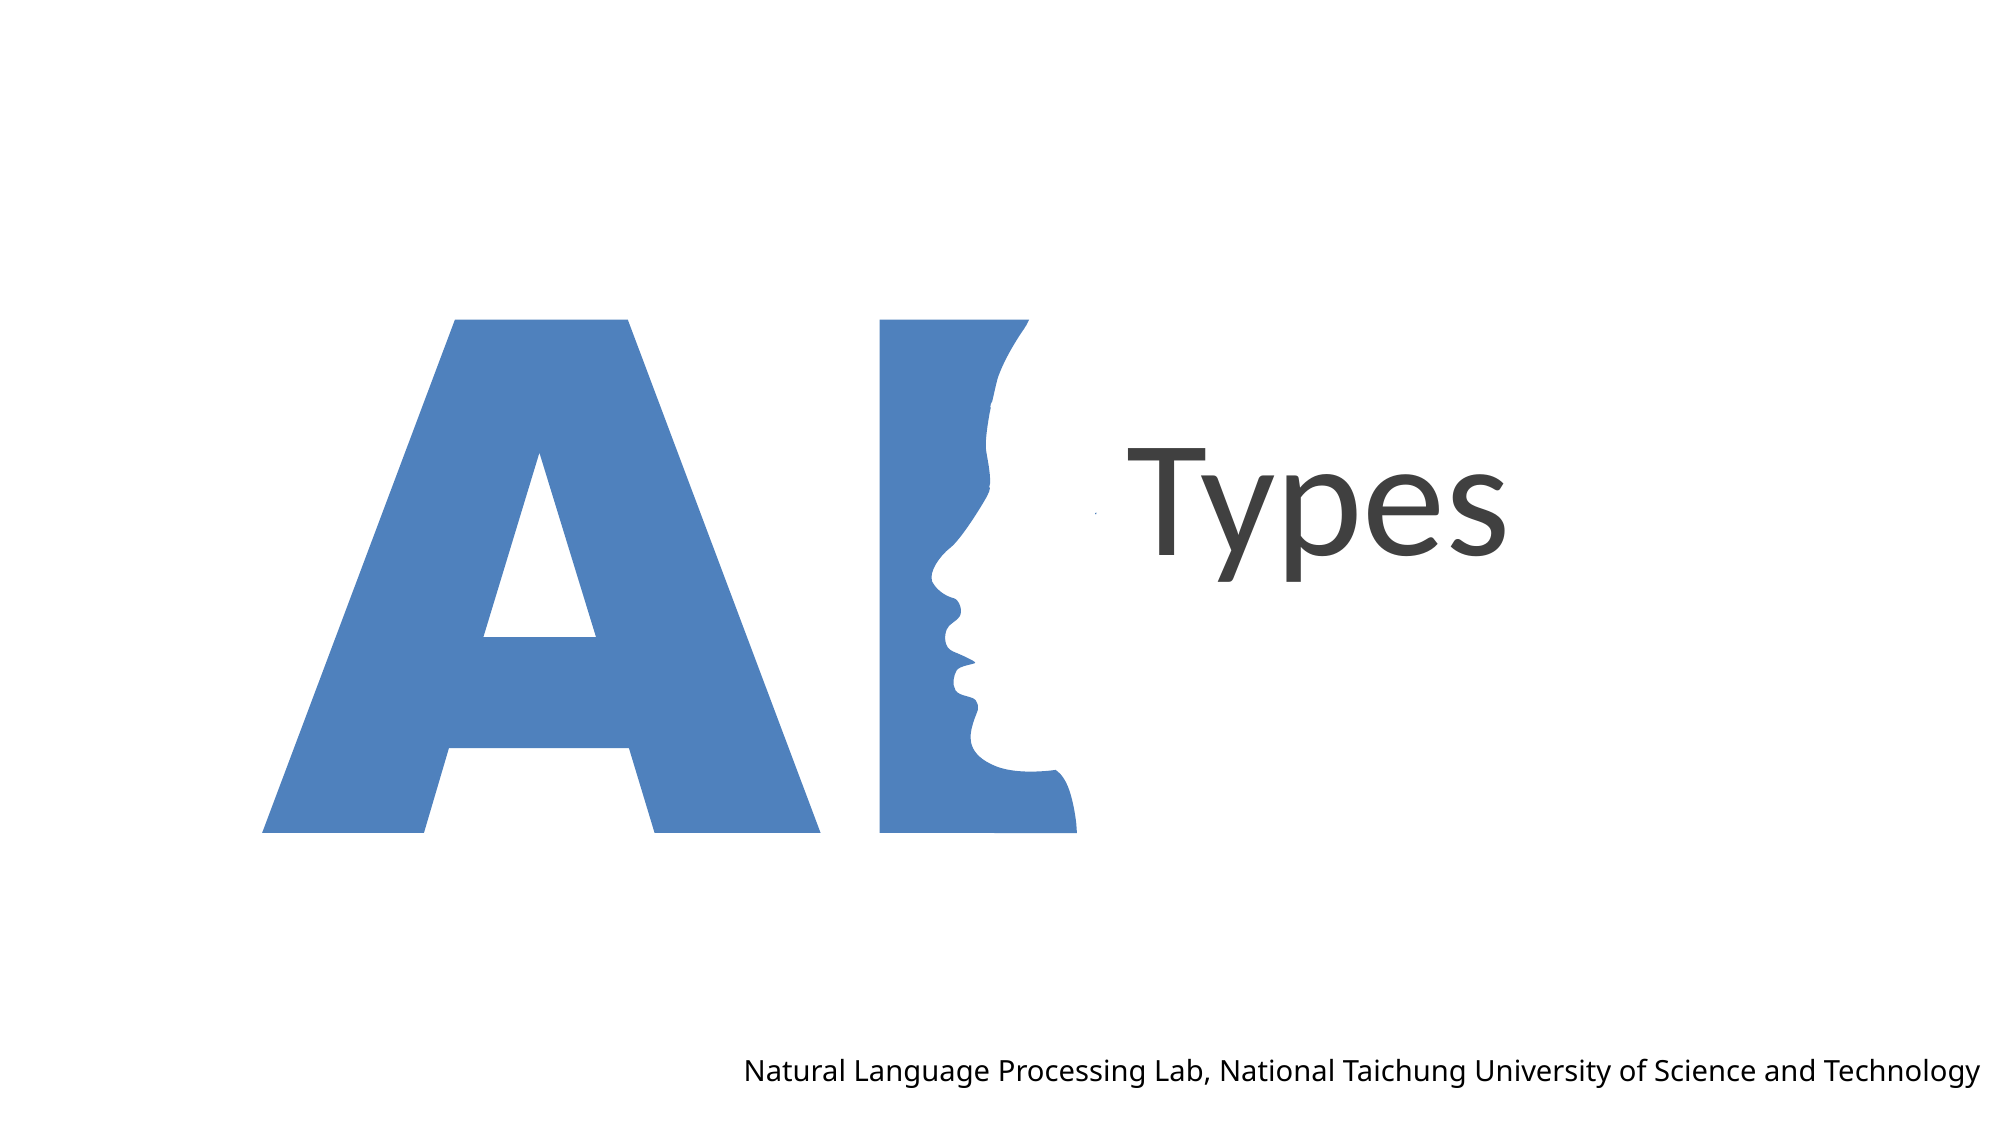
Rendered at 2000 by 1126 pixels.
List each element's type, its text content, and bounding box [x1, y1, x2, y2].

text_box [877, 317, 1080, 836]
text_box [260, 317, 823, 835]
text_box Natural Language Processing Lab, National Taichung University of Science and Technology [728, 1045, 1997, 1096]
text_box [1092, 510, 1099, 517]
text_box Types [1106, 428, 2000, 599]
